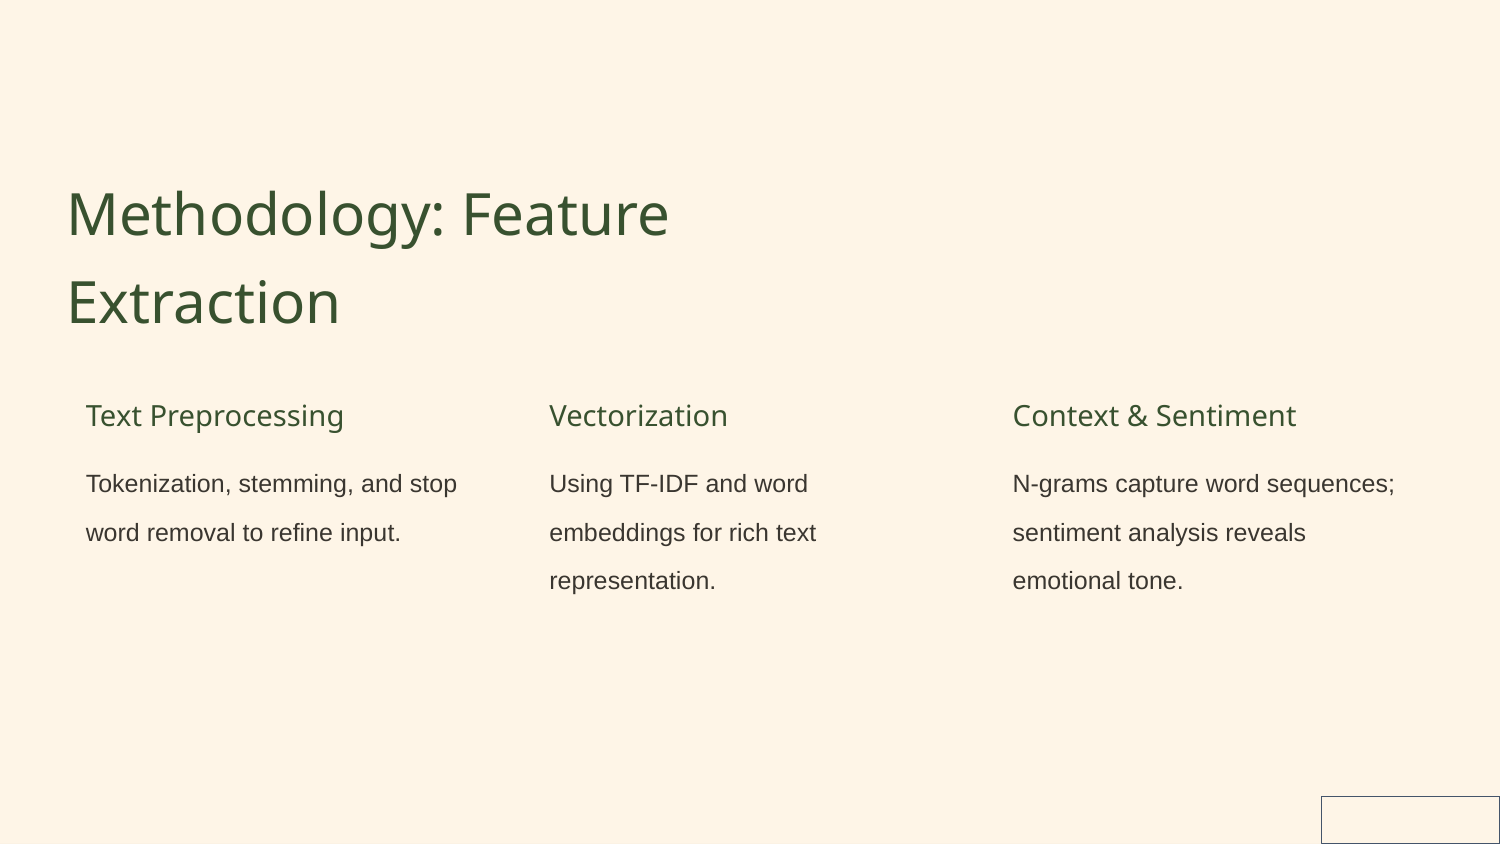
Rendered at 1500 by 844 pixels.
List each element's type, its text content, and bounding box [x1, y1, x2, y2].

picture [1316, 794, 1493, 837]
text_box [1321, 796, 1500, 844]
text_box Vectorization [549, 388, 838, 425]
text_box Context & Sentiment [1012, 388, 1302, 425]
text_box N-grams capture word sequences; sentiment analysis reveals emotional tone. [1012, 448, 1416, 567]
text_box Text Preprocessing [85, 388, 375, 425]
text_box Using TF-IDF and word embeddings for rich text representation. [549, 448, 952, 528]
text_box Tokenization, stemming, and stop word removal to refine input. [85, 448, 489, 528]
text_box Methodology: Feature Extraction [66, 159, 952, 233]
